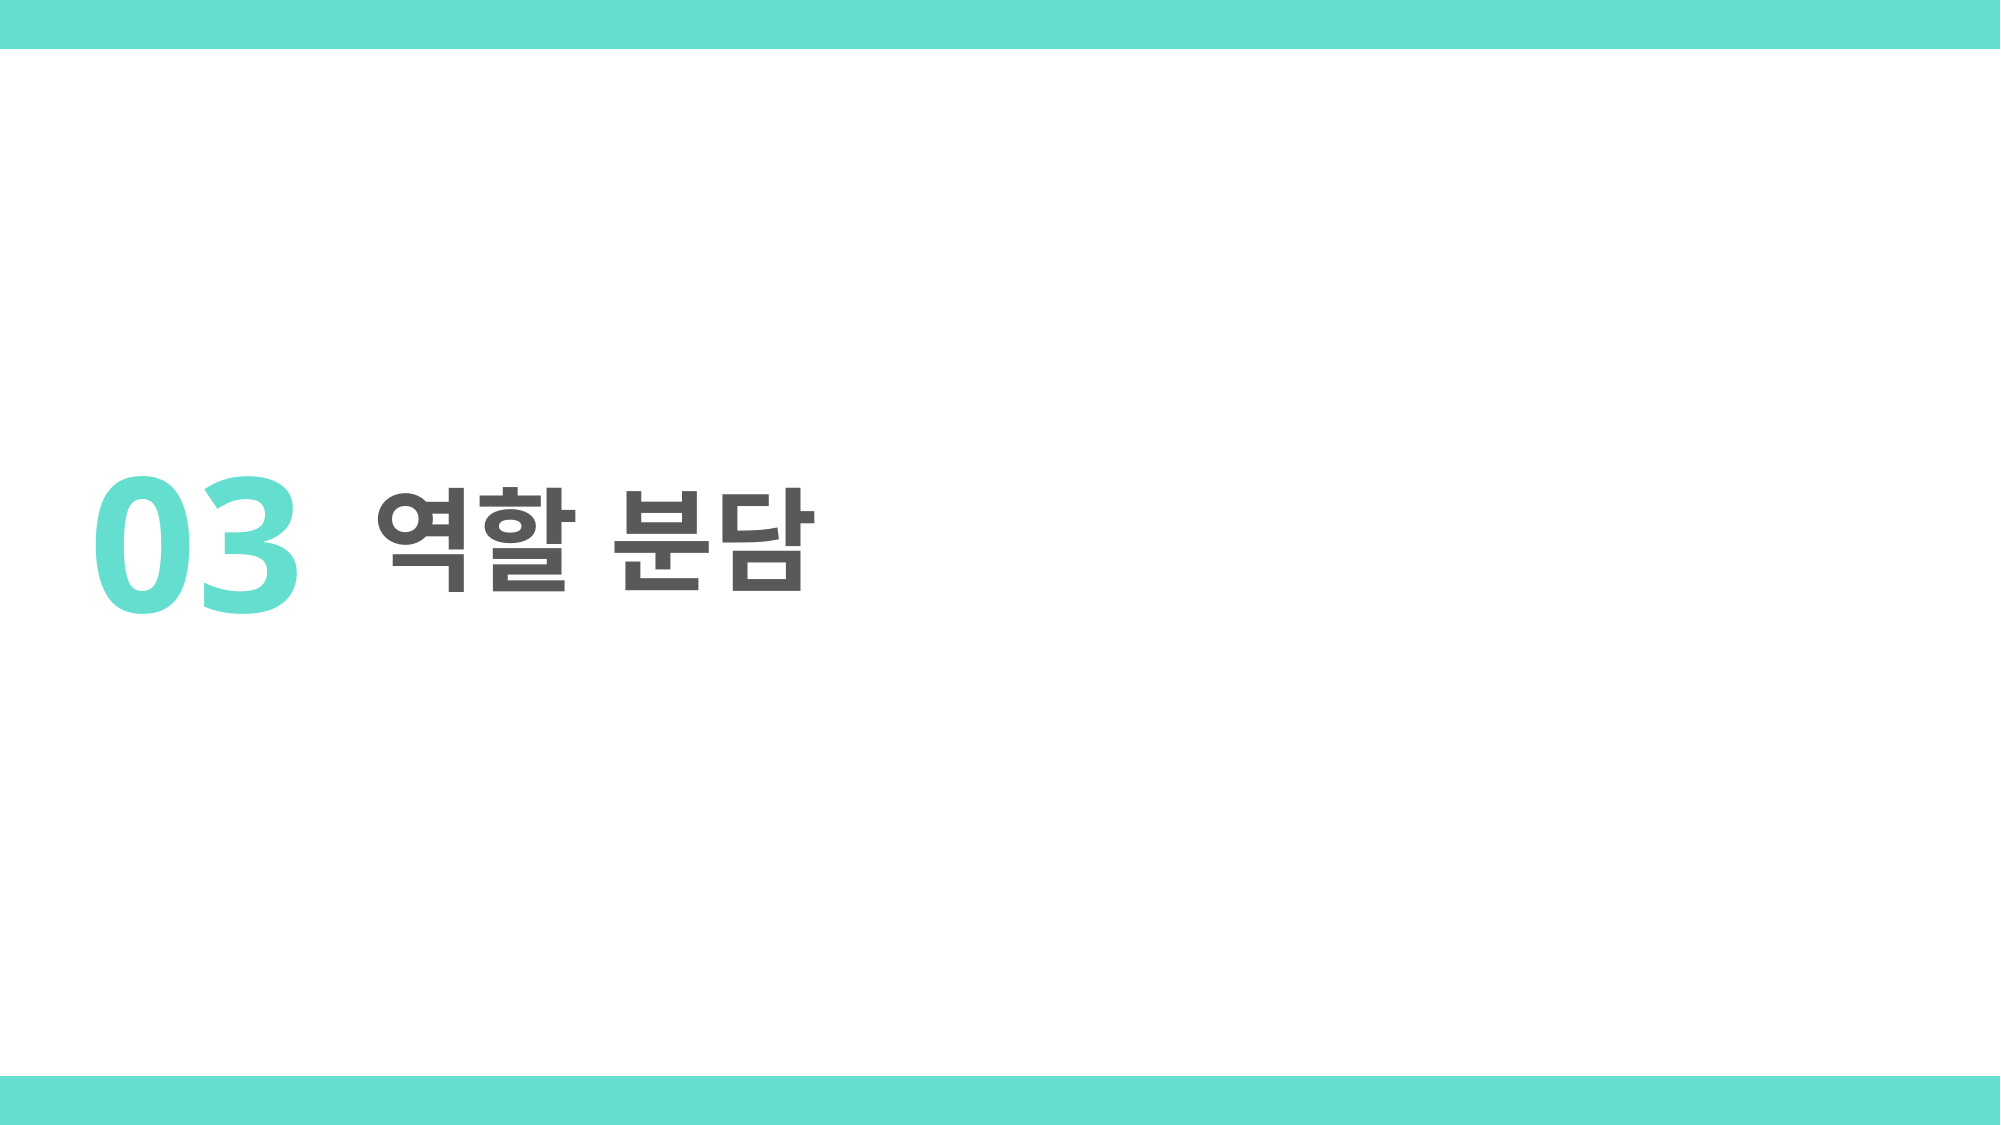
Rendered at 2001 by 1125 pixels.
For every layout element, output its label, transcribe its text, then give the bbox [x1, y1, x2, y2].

text_box 역할 분담 [357, 462, 1899, 613]
text_box [0, 0, 2000, 50]
text_box 03 [74, 417, 358, 657]
text_box [0, 1075, 2000, 1125]
